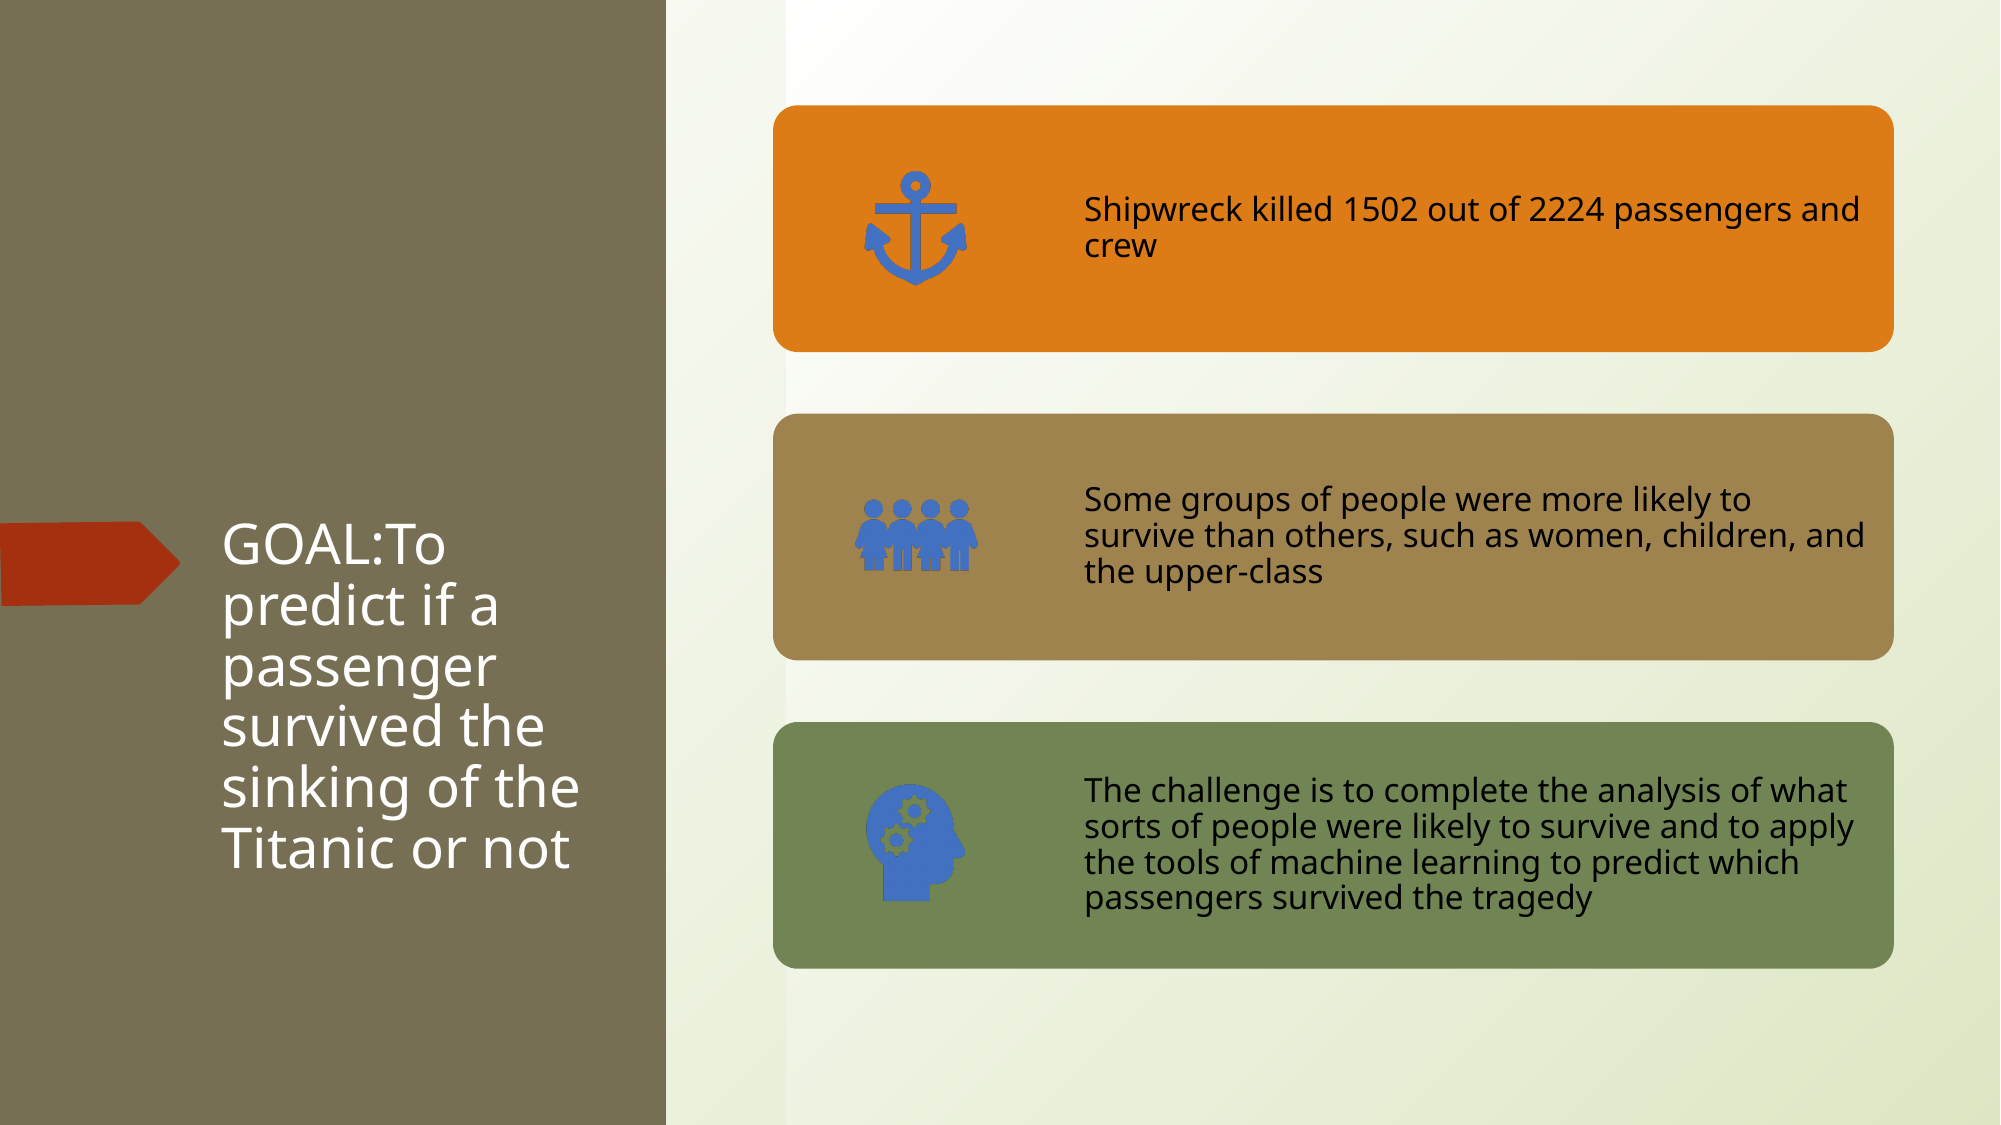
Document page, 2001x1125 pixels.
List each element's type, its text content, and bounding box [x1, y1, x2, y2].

title GOAL:To predict if a passenger survived the sinking of the Titanic or not [206, 508, 610, 1006]
text_box [786, 0, 2000, 1125]
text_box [772, 105, 1895, 970]
text_box [0, 0, 666, 1125]
text_box [0, 521, 181, 606]
